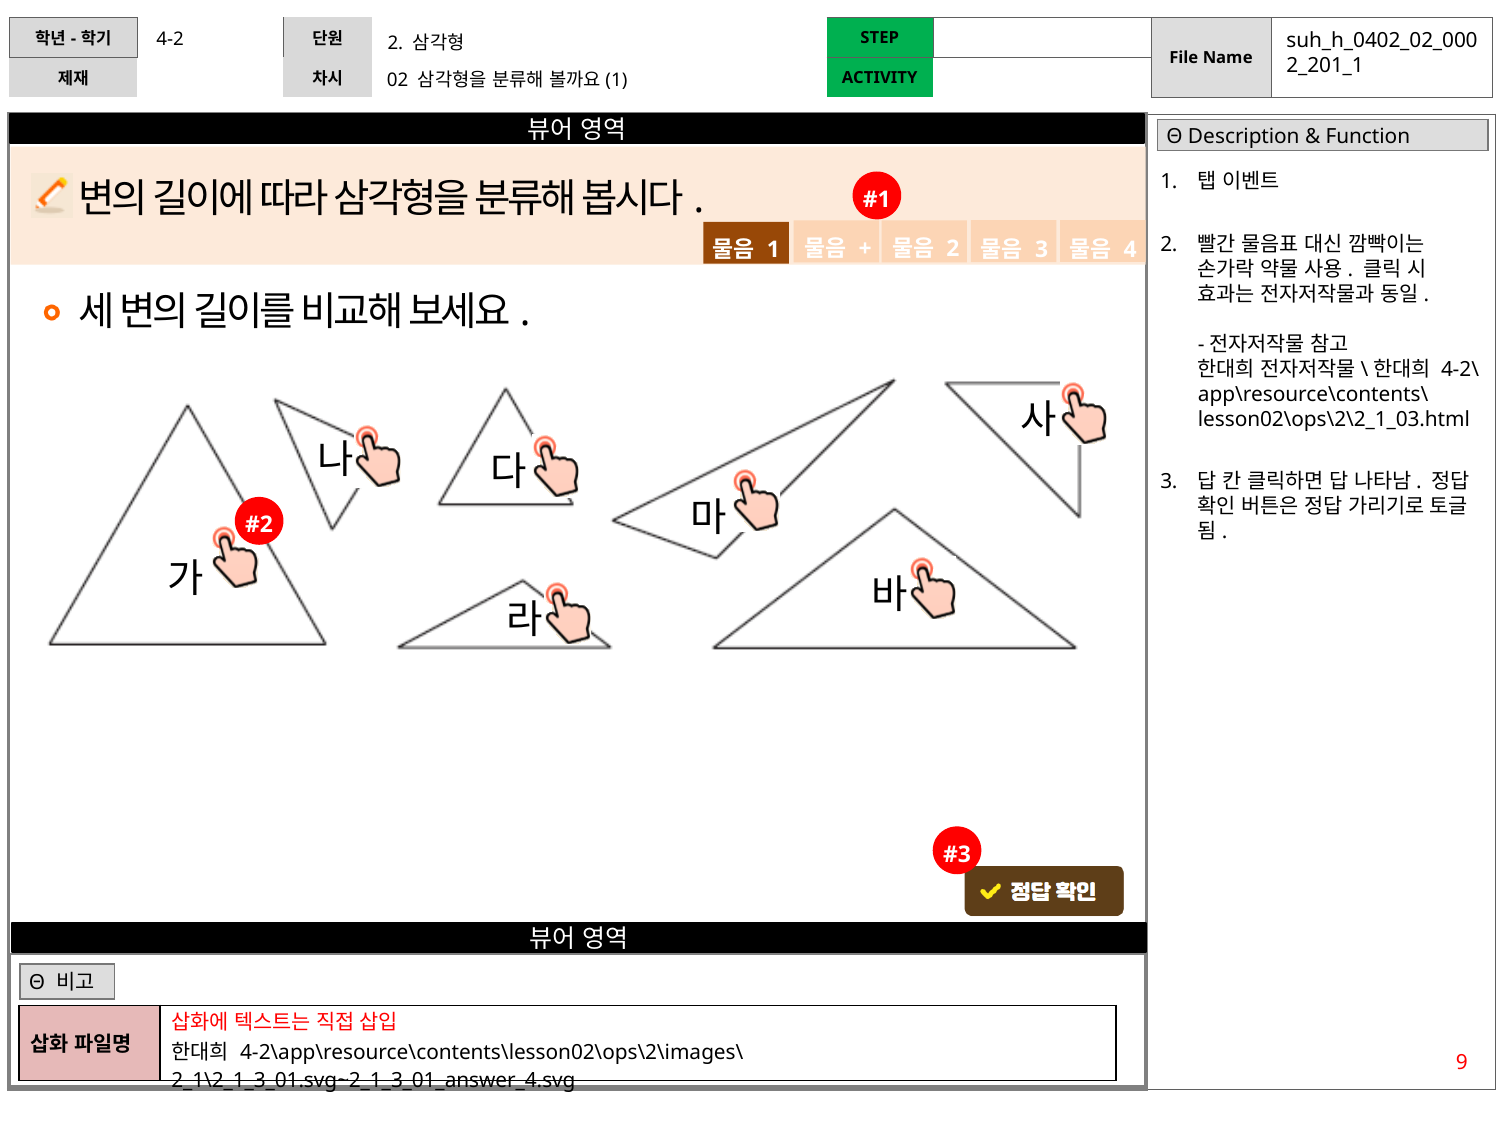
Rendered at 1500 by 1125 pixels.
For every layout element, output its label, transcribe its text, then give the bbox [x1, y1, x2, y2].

picture [963, 863, 1126, 918]
picture [909, 556, 957, 621]
text_box [9, 145, 1148, 267]
text_box 02 삼각형을 분류해 볼까요(1) [372, 60, 821, 96]
text_box 2. 삼각형 [372, 23, 828, 48]
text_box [1059, 219, 1146, 263]
table_header 삽화 파일명 [20, 1006, 159, 1080]
text_box 세 변의 길이를 비교해 보세요. [63, 278, 626, 342]
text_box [970, 219, 1057, 263]
text_box 변의 길이에 따라 삼각형을 분류해 봅시다. [63, 165, 1145, 228]
text_box 탭 이벤트 빨간 물음표 대신 깜빡이는 손가락 약물 사용. 클릭 시 효과는 전자저작물과 동일. -전자저작물 참고 한대희 전자저작물\한대희 4-2\app\resource\contents\lesson02\ops\2\2_1_03.html 답 칸 클릭하면 답 나타남. 정답 확인 버튼은 정답 가리기로 토글 됨. [1145, 160, 1500, 551]
picture [40, 301, 61, 323]
picture [31, 173, 73, 218]
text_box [881, 219, 968, 263]
text_box #1 [850, 169, 904, 218]
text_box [703, 220, 790, 265]
picture [1059, 381, 1108, 445]
text_box suh_h_0402_02_0002_201_1 [1271, 18, 1500, 84]
table_header Θ Description & Function [1158, 120, 1487, 150]
picture [211, 525, 259, 589]
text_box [35, 369, 1100, 658]
text_box 4-2 [141, 18, 284, 55]
picture [532, 434, 580, 498]
picture [354, 424, 402, 488]
table_header 삽화에 텍스트는 직접 삽입 한대희 4-2\app\resource\contents\lesson02\ops\2\images\2_1\2_1_3_01.svg~2_1_3_01_answer_4.svg [161, 1006, 1115, 1080]
text_box #3 [930, 824, 984, 877]
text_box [793, 219, 880, 263]
picture [732, 468, 780, 533]
picture [543, 580, 591, 645]
